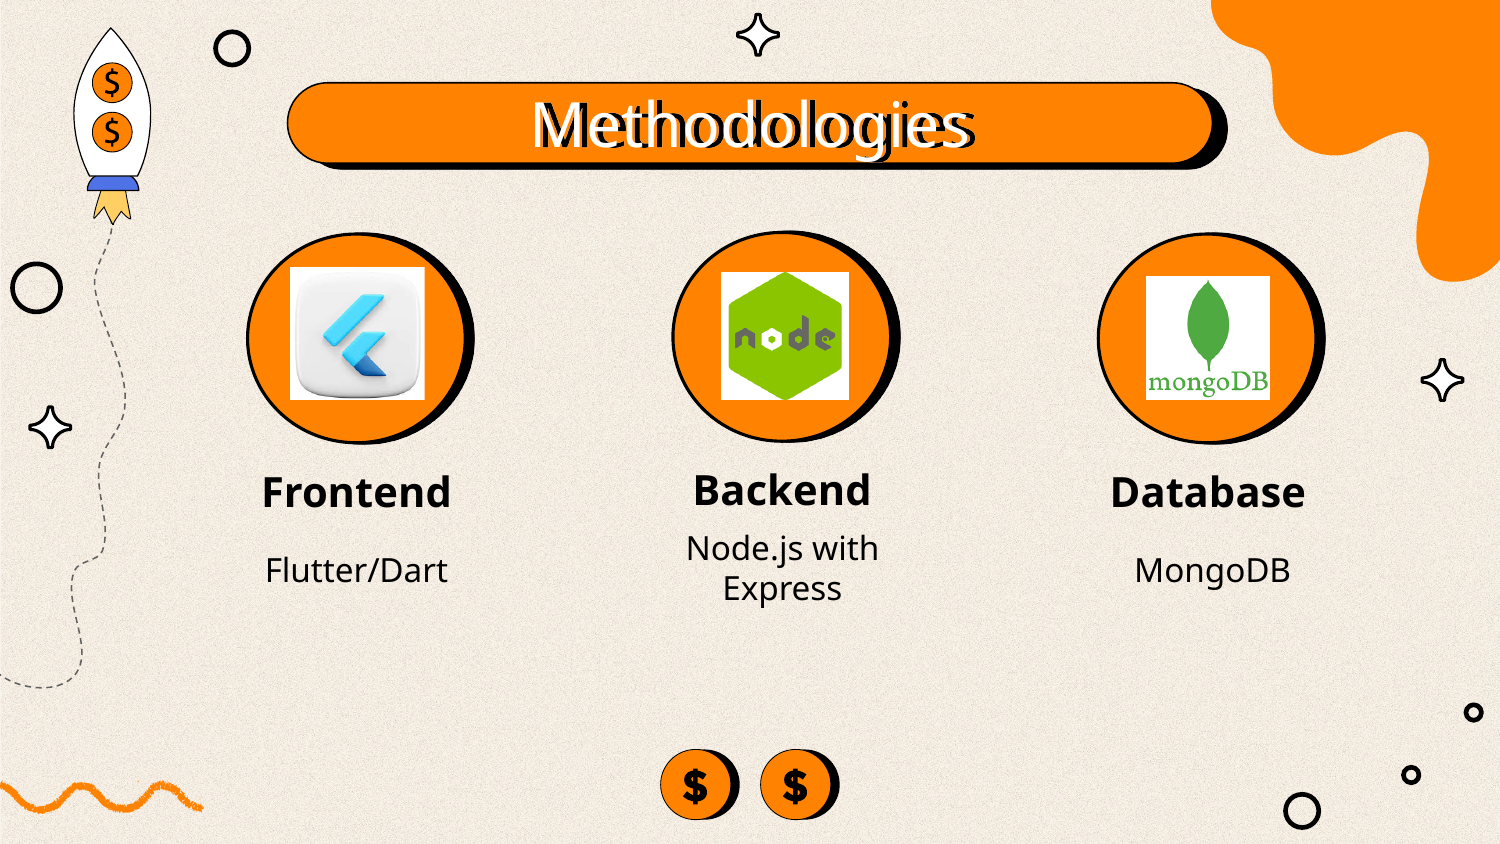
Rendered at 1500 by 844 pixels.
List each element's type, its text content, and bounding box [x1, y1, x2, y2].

text_box MongoDB [1069, 538, 1348, 599]
text_box Backend [617, 474, 948, 505]
text_box Node.js with Express [643, 537, 922, 598]
text_box [247, 234, 466, 443]
picture [0, 780, 204, 814]
subtitle Flutter/Dart [218, 538, 496, 599]
text_box Database [1042, 475, 1373, 506]
text_box [672, 232, 891, 442]
subtitle Frontend [191, 475, 522, 506]
picture [1146, 276, 1271, 401]
text_box [1098, 234, 1316, 443]
picture [289, 267, 425, 401]
title Methodologies [116, 93, 1383, 153]
picture [721, 272, 849, 401]
